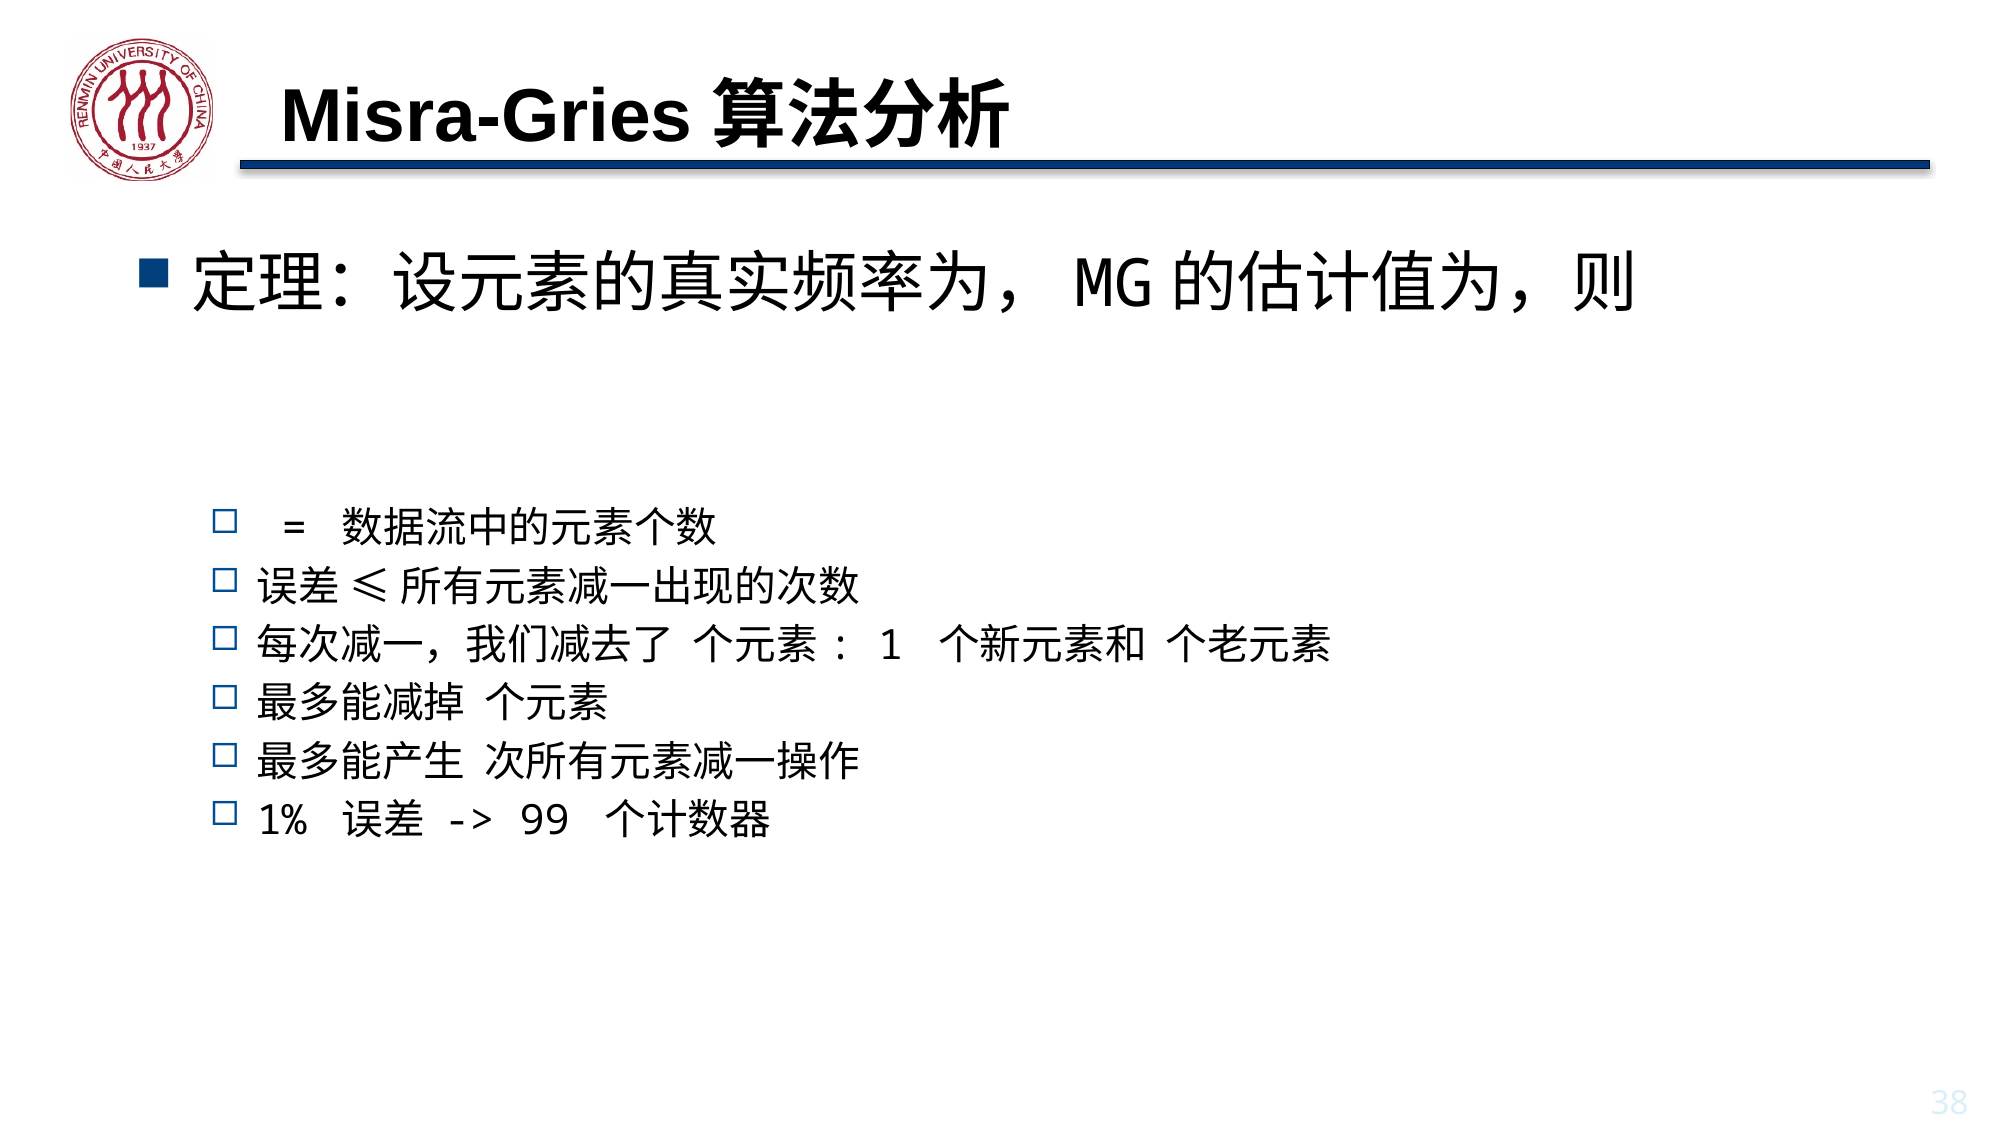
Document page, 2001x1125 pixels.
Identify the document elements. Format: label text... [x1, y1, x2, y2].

title Misra-Gries算法分析 [265, 19, 1876, 205]
picture [70, 38, 213, 181]
